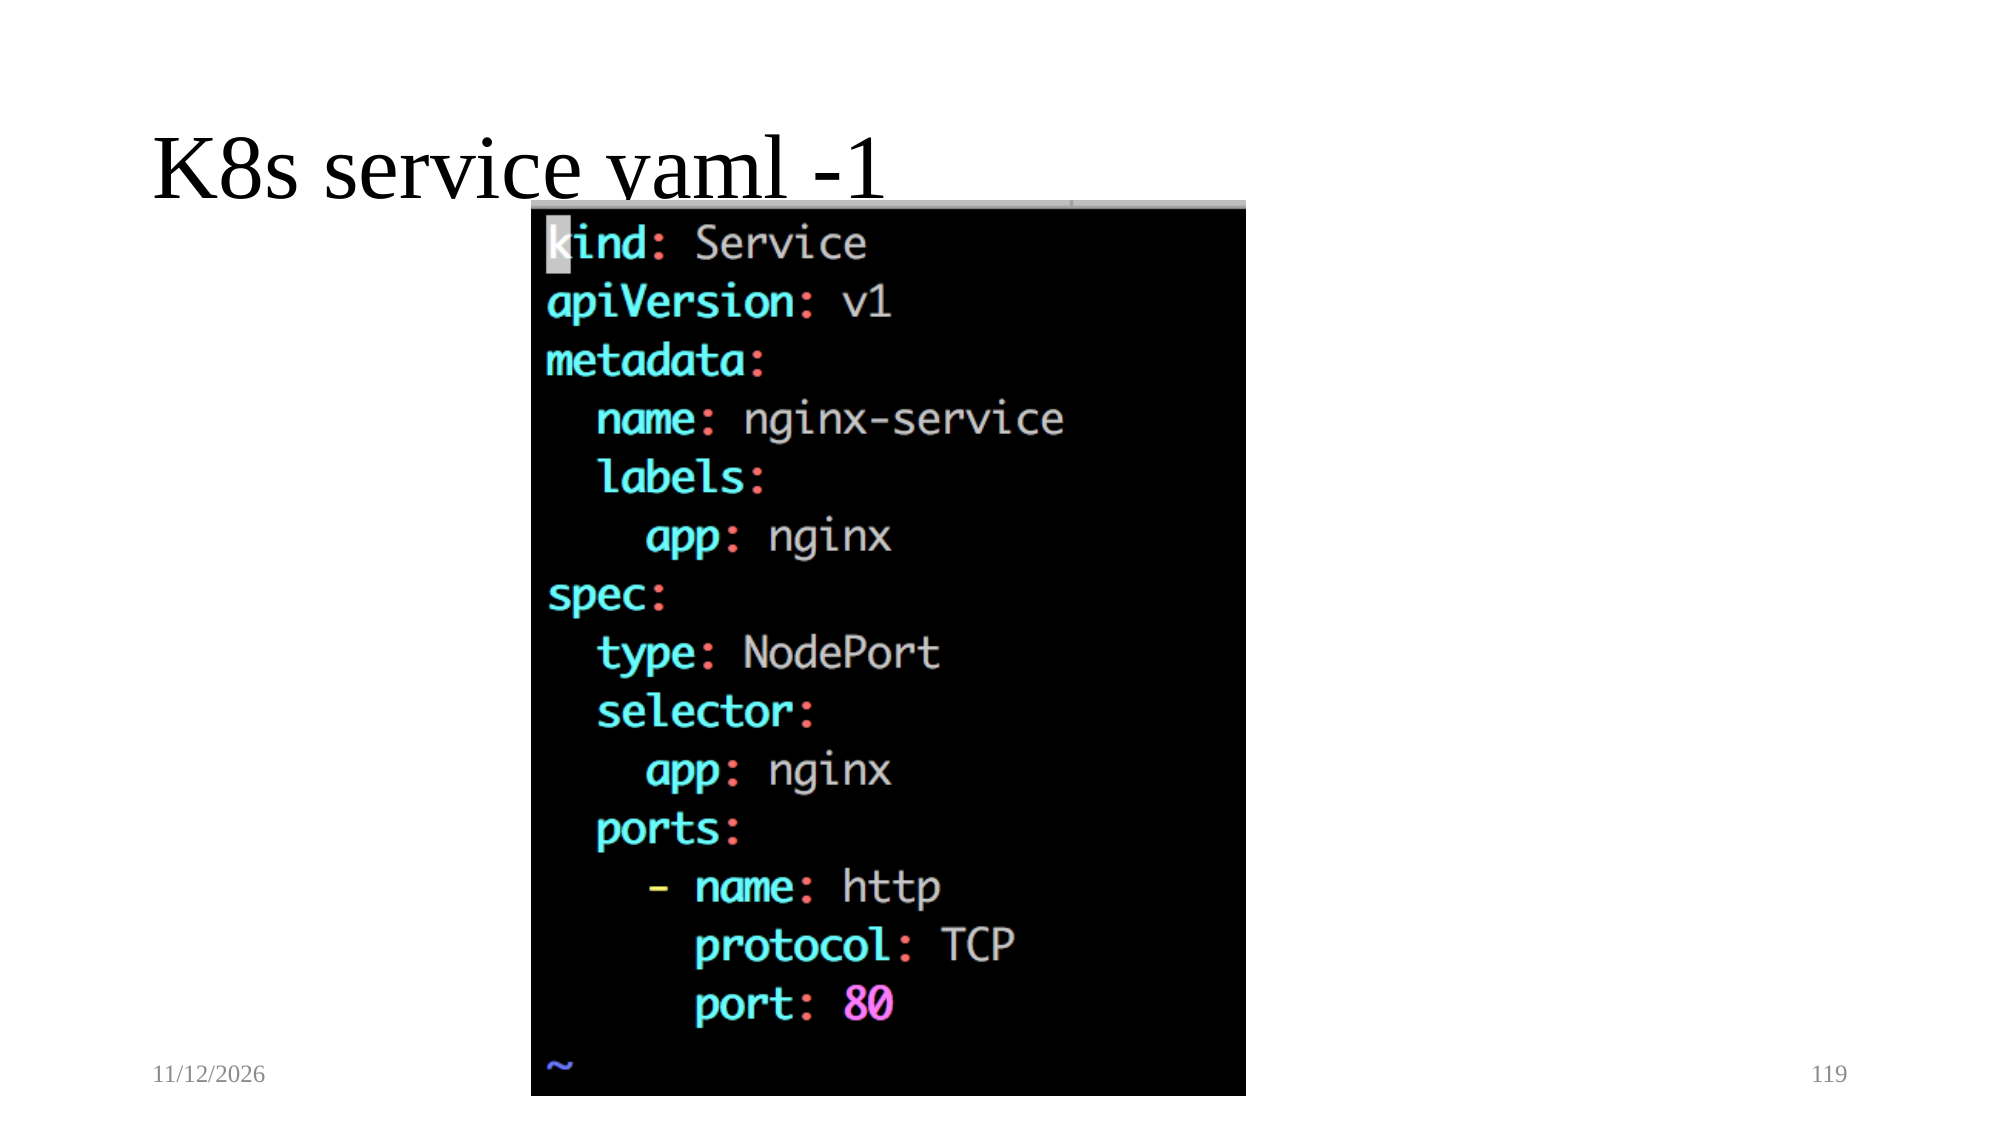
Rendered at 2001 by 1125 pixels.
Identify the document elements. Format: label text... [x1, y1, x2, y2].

slide_number 119 [1412, 1042, 1863, 1103]
title K8s service yaml -1 [137, 59, 1863, 278]
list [531, 200, 1246, 1096]
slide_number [137, 1042, 588, 1103]
